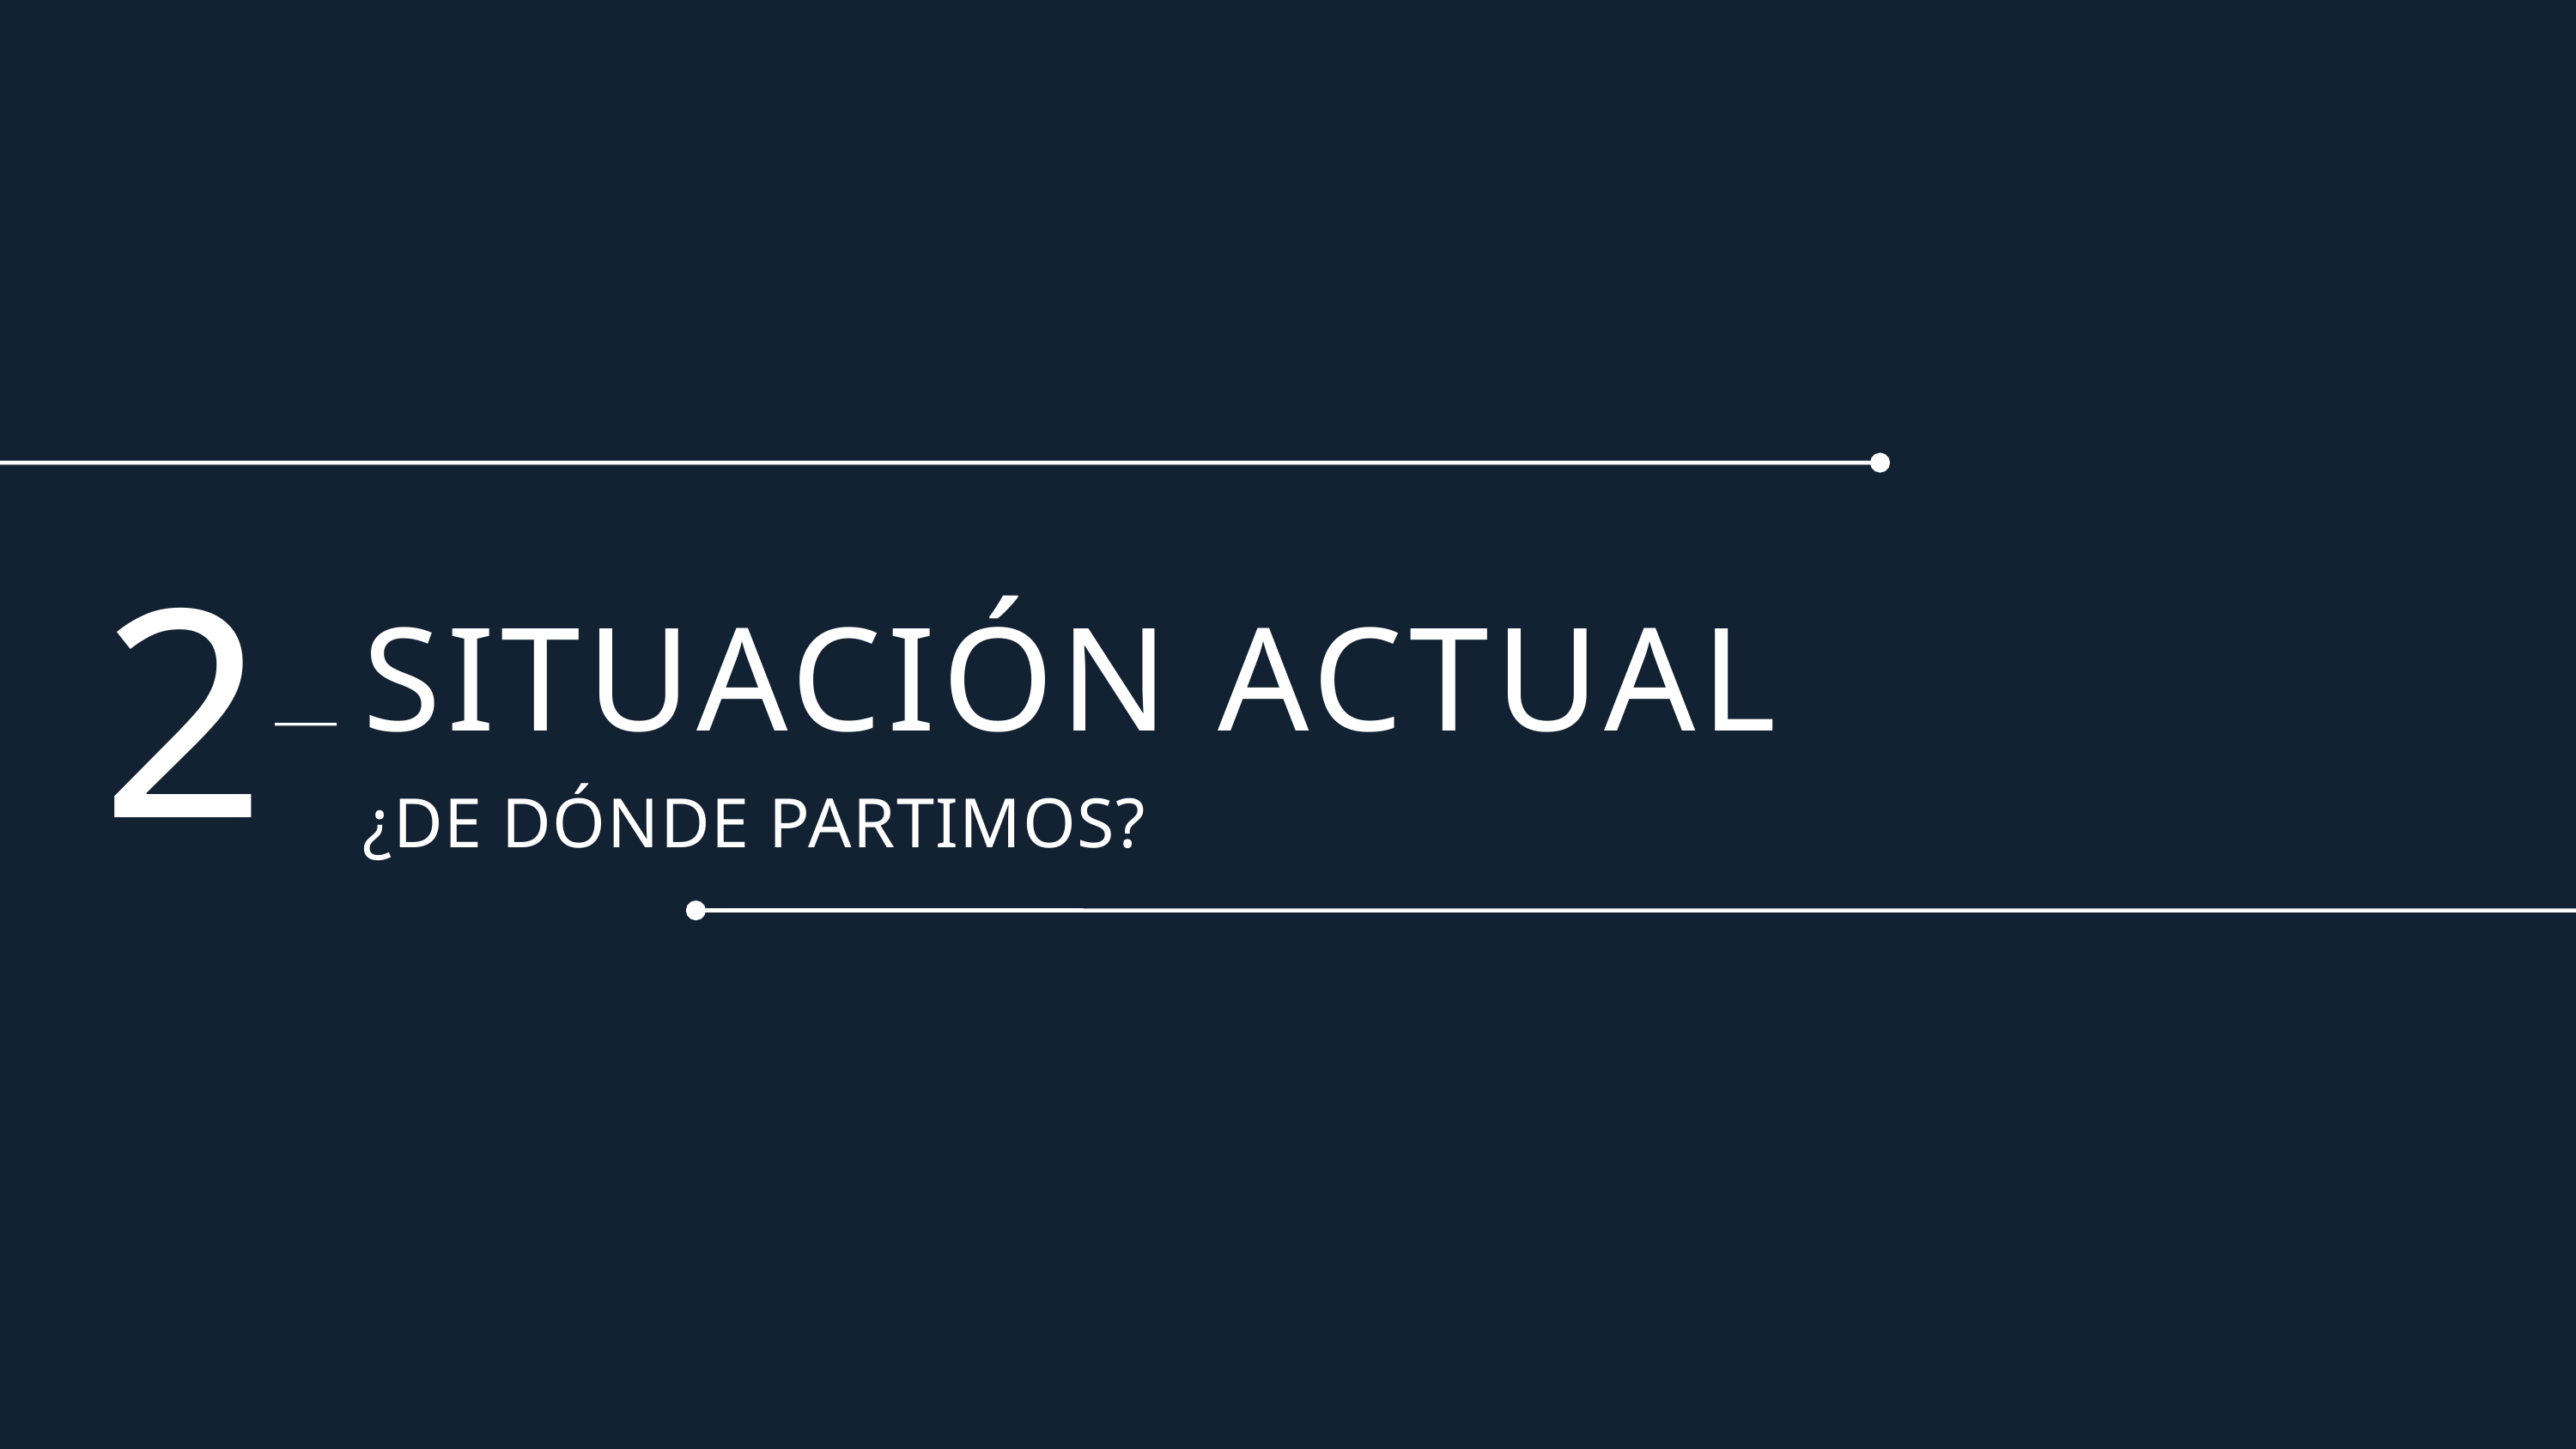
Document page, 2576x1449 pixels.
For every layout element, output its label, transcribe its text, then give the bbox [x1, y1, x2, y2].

text_box [0, 453, 1889, 472]
text_box ¿DE DÓNDE PARTIMOS? [362, 773, 1535, 862]
text_box SITUACIÓN ACTUAL [362, 594, 2098, 760]
text_box [687, 901, 2576, 919]
text_box 2 [62, 543, 307, 876]
